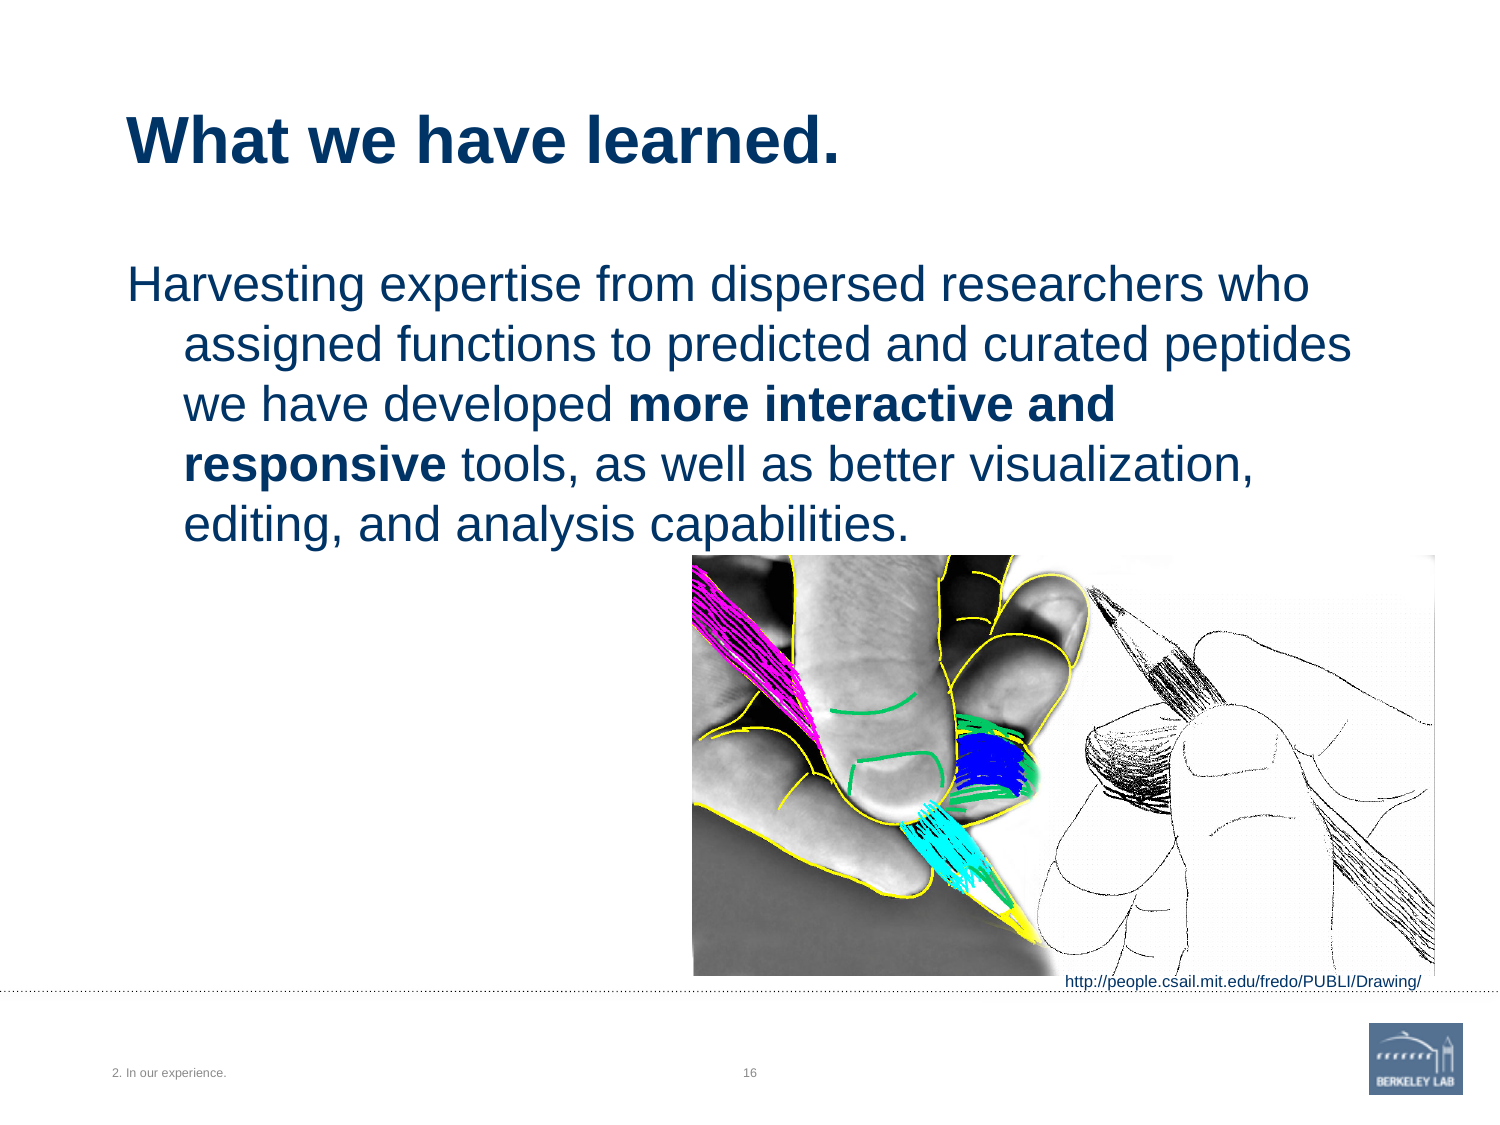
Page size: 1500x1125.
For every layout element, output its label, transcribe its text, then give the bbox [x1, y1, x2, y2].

picture [692, 555, 1436, 977]
picture [1369, 1023, 1463, 1095]
list Harvesting expertise from dispersed researchers who assigned functions to predicted and curated peptides we have developed more interactive and responsive tools, as well as better visualization, editing, and analysis capabilities. [111, 244, 1389, 964]
title What we have learned. [111, 42, 1389, 231]
footer 2. In our experience. [97, 1042, 573, 1103]
text_box http://people.csail.mit.edu/fredo/PUBLI/Drawing/ [723, 981, 1437, 998]
slide_number 16 [575, 1042, 925, 1103]
